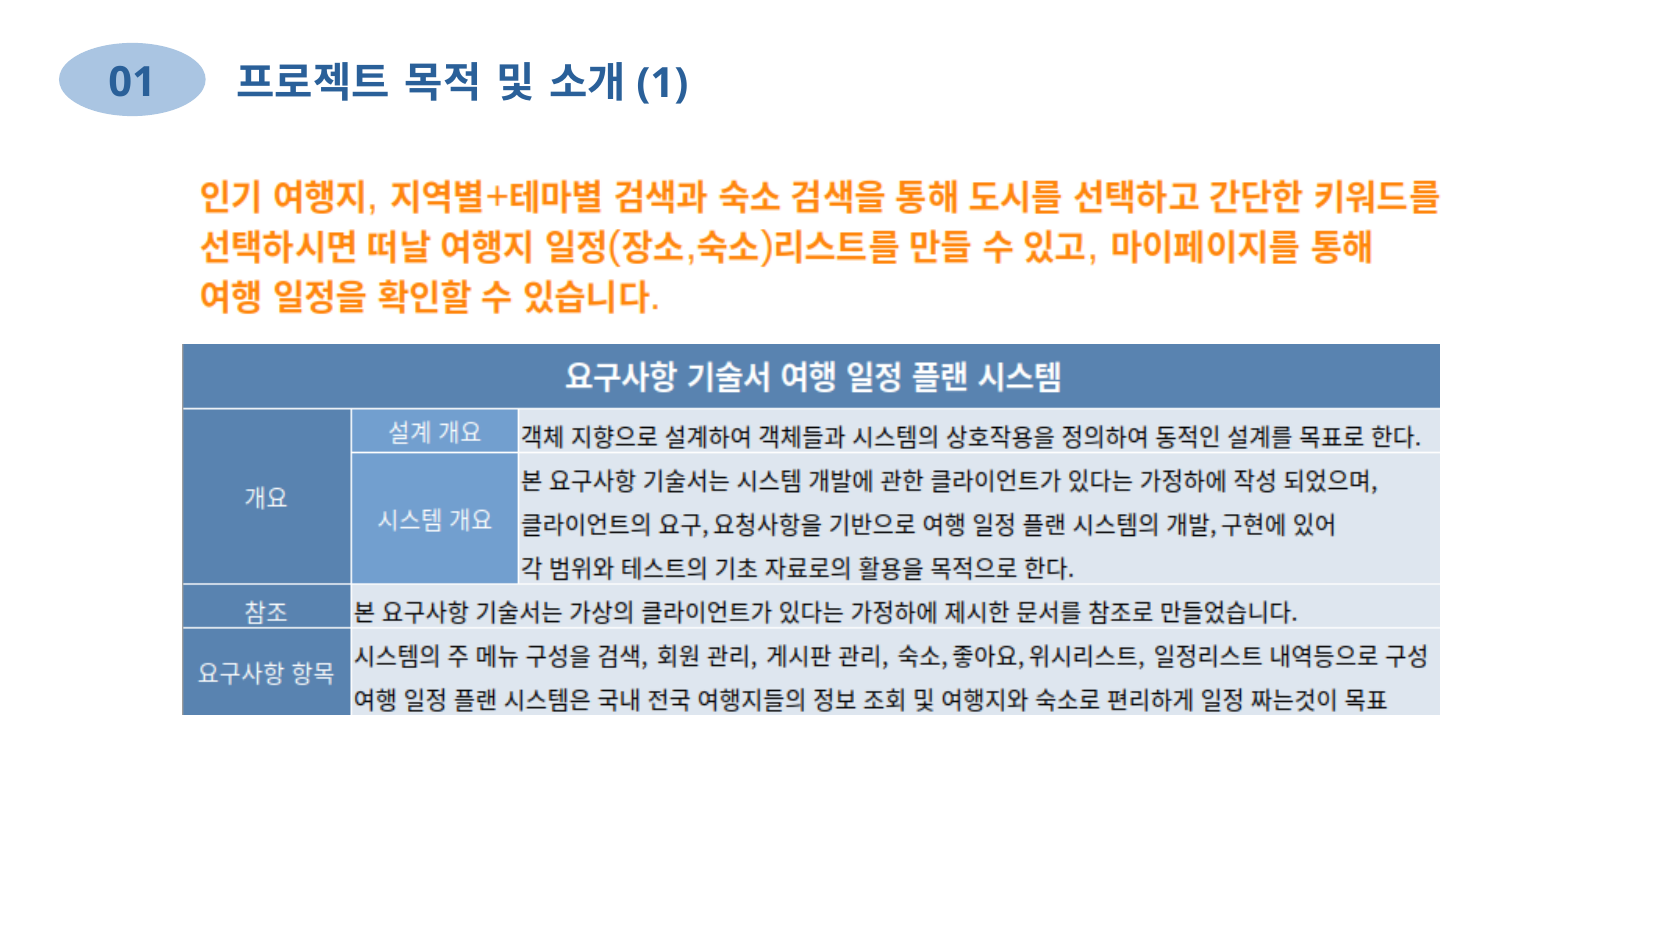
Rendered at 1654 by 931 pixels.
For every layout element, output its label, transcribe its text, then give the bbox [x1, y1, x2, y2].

picture [181, 344, 1440, 715]
text_box 프로젝트 목적 및 소개(1) [221, 48, 797, 112]
text_box 01 [58, 42, 206, 117]
picture [188, 166, 1447, 325]
